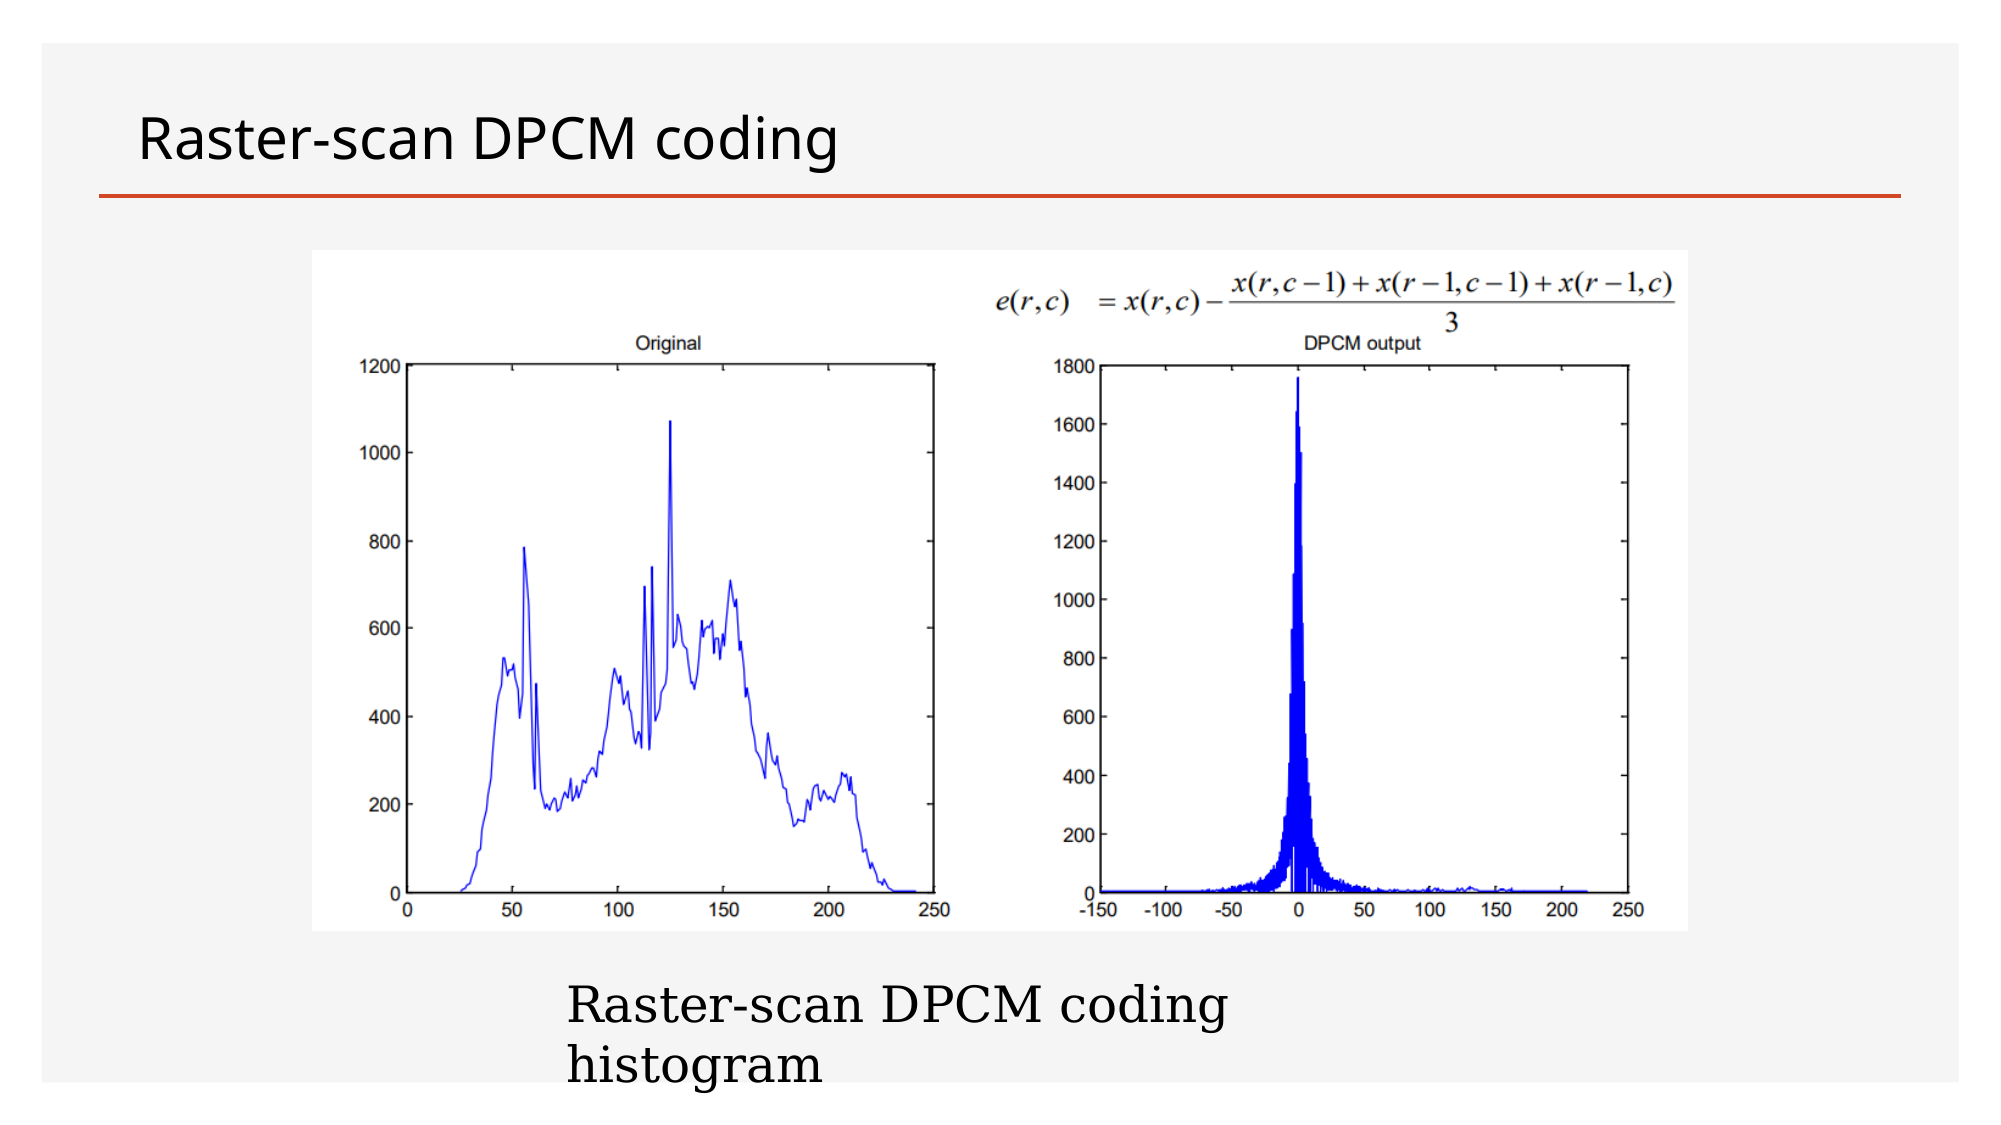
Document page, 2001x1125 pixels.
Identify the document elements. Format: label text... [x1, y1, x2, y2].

title Raster-scan DPCM coding [85, 73, 1214, 179]
text_box Raster-scan DPCM coding histogram [551, 964, 1383, 1100]
picture [312, 250, 1688, 932]
